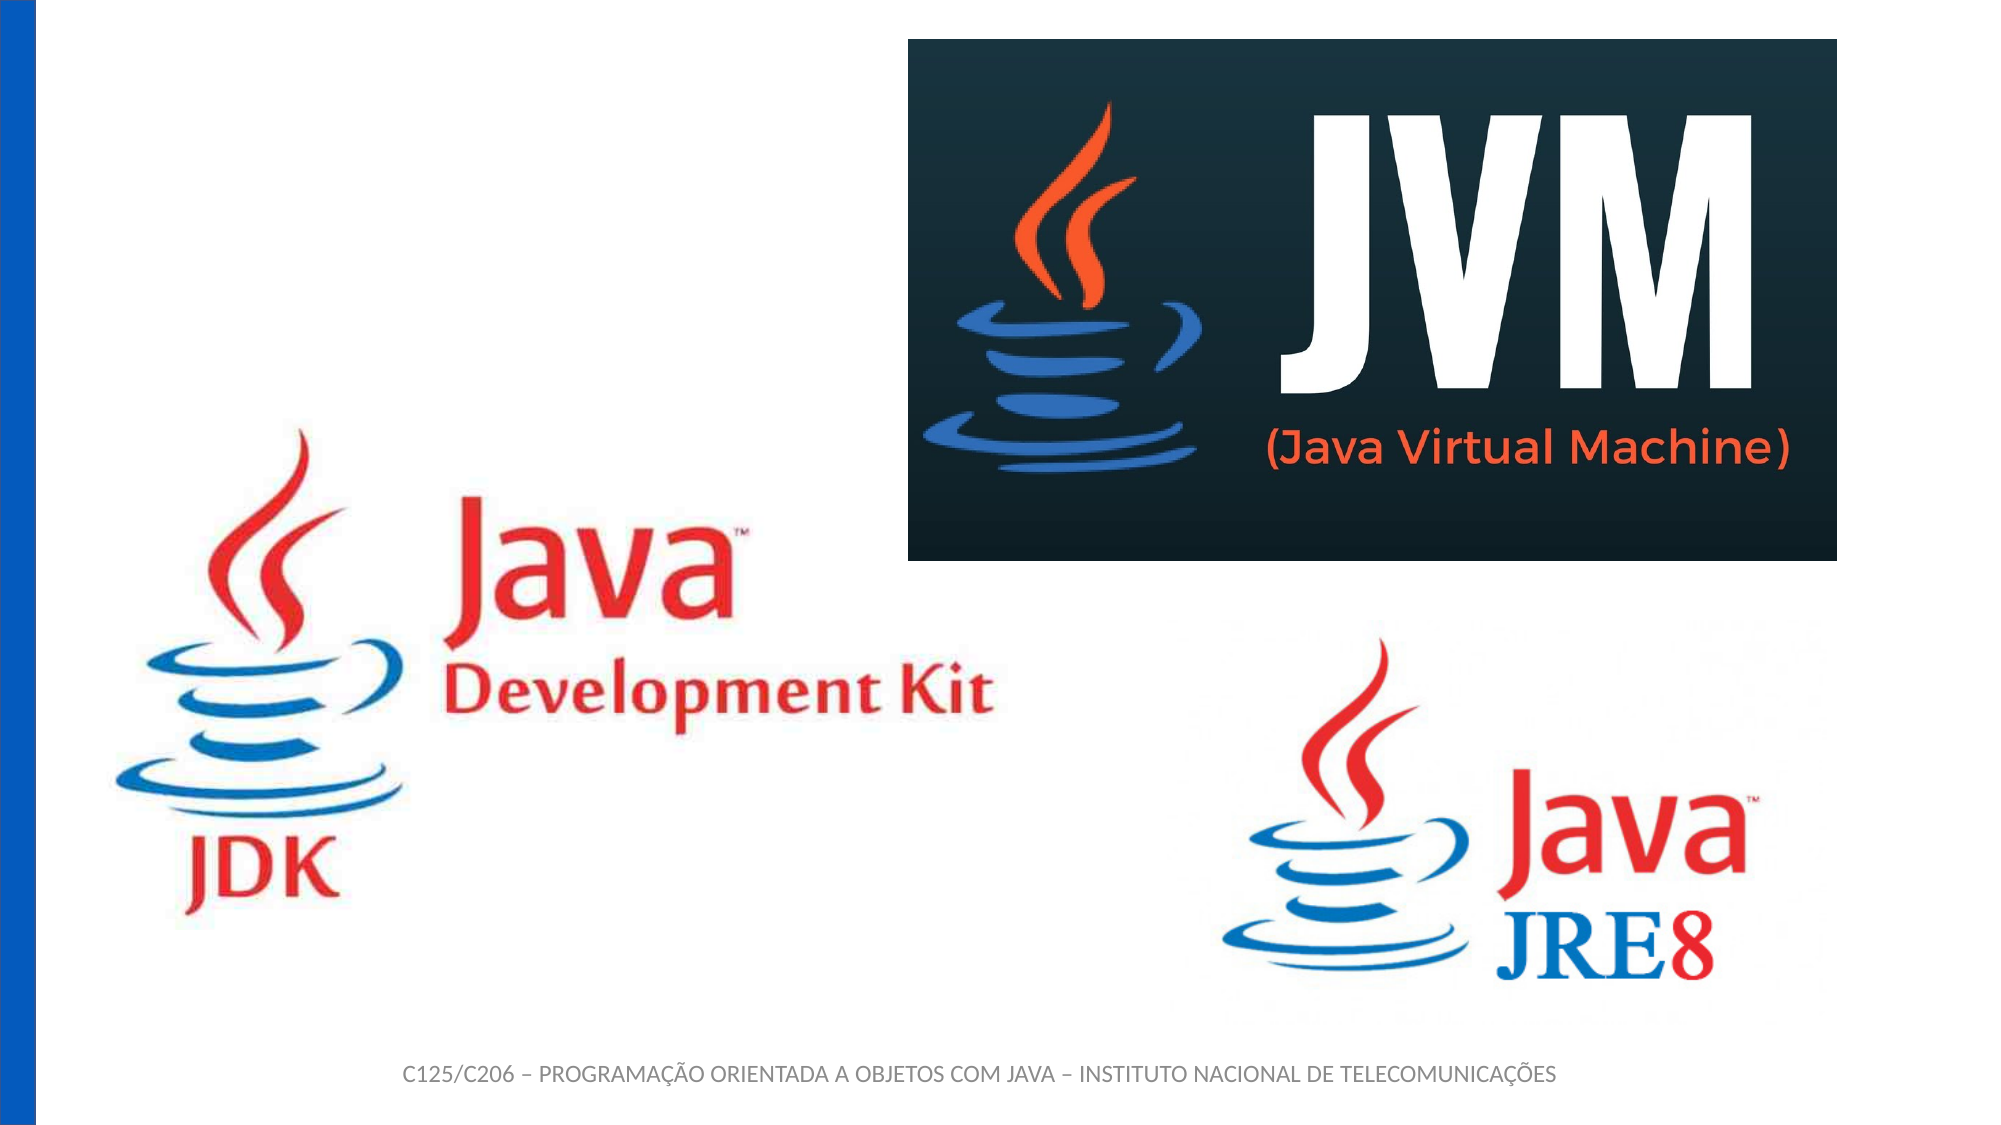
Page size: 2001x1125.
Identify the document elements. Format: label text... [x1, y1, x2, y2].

picture [1167, 619, 1827, 1025]
picture [96, 39, 1837, 930]
footer C125/C206 – PROGRAMAÇÃO ORIENTADA A OBJETOS COM JAVA – INSTITUTO NACIONAL DE TELECOMUNICAÇÕES [251, 1042, 1710, 1103]
text_box [0, 0, 36, 1125]
